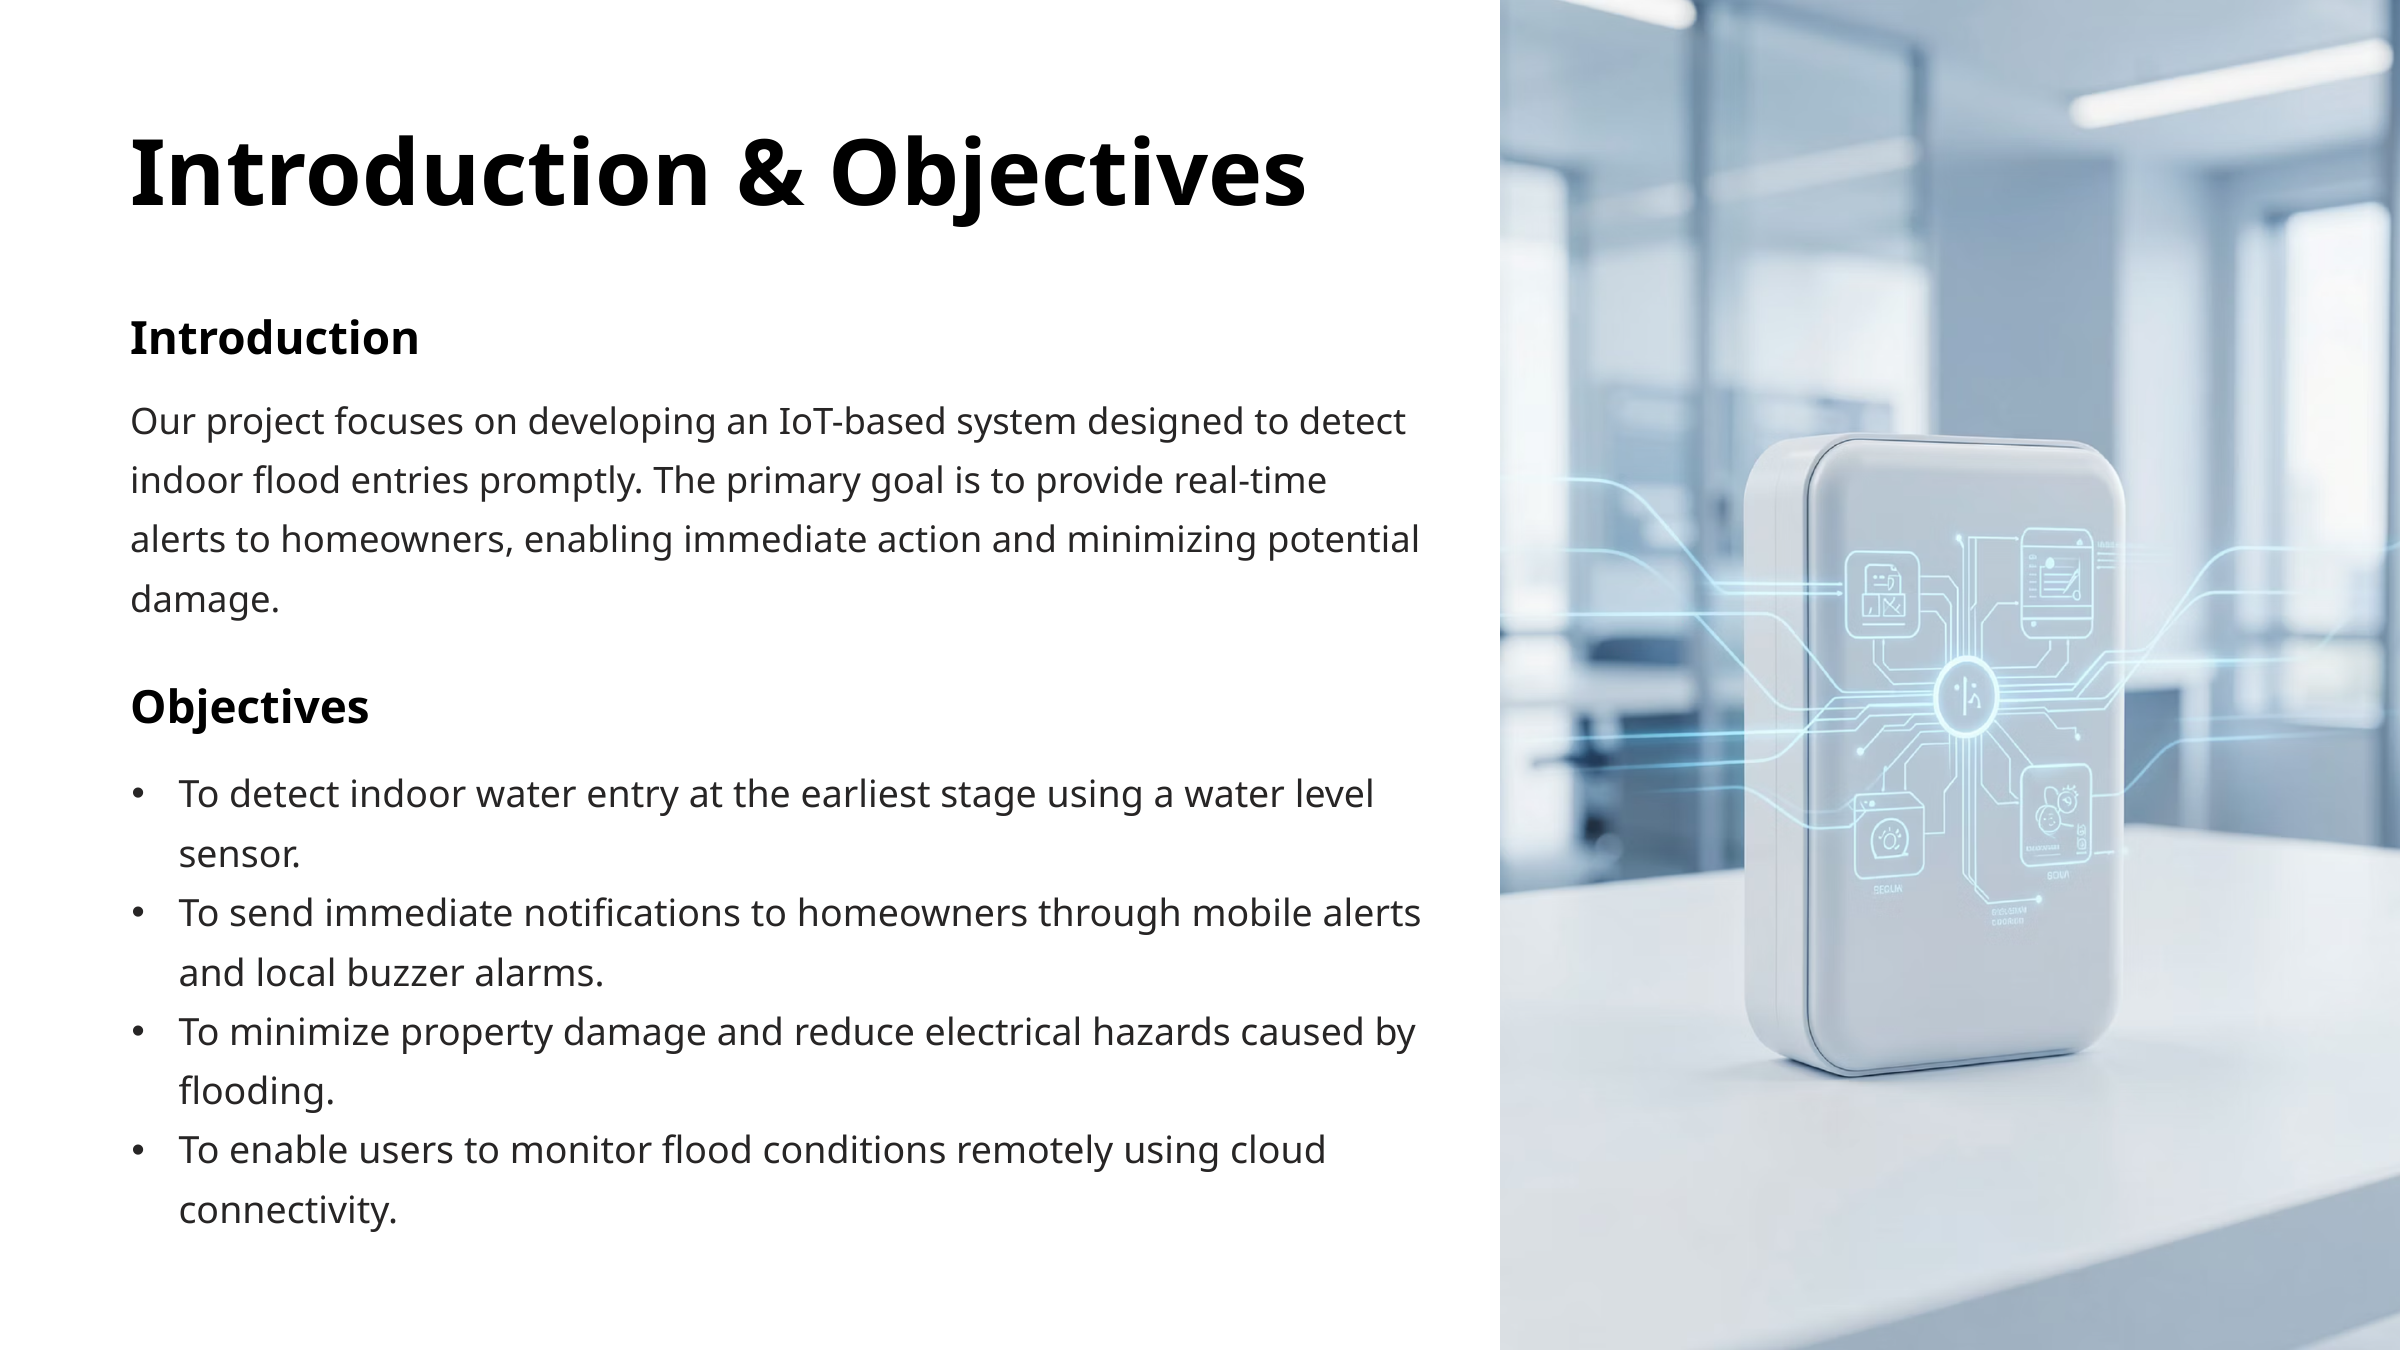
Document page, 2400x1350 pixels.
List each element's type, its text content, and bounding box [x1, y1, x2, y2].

text_box Introduction [130, 306, 596, 365]
text_box Objectives [130, 675, 596, 747]
picture [1499, 0, 2400, 1350]
text_box Introduction & Objectives [130, 108, 1280, 225]
text_box Our project focuses on developing an IoT-based system designed to detect indoor flood entries promptly. The primary goal is to provide real-time alerts to homeowners, enabling immediate action and minimizing potential damage. [130, 382, 1432, 651]
text_box To detect indoor water entry at the earliest stage using a water level sensor. To send immediate notifications to homeowners through mobile alerts and local buzzer alarms. To minimize property damage and reduce electrical hazards caused by flooding. To enable users to monitor flood conditions remotely using cloud connectivity. [116, 748, 1487, 1239]
